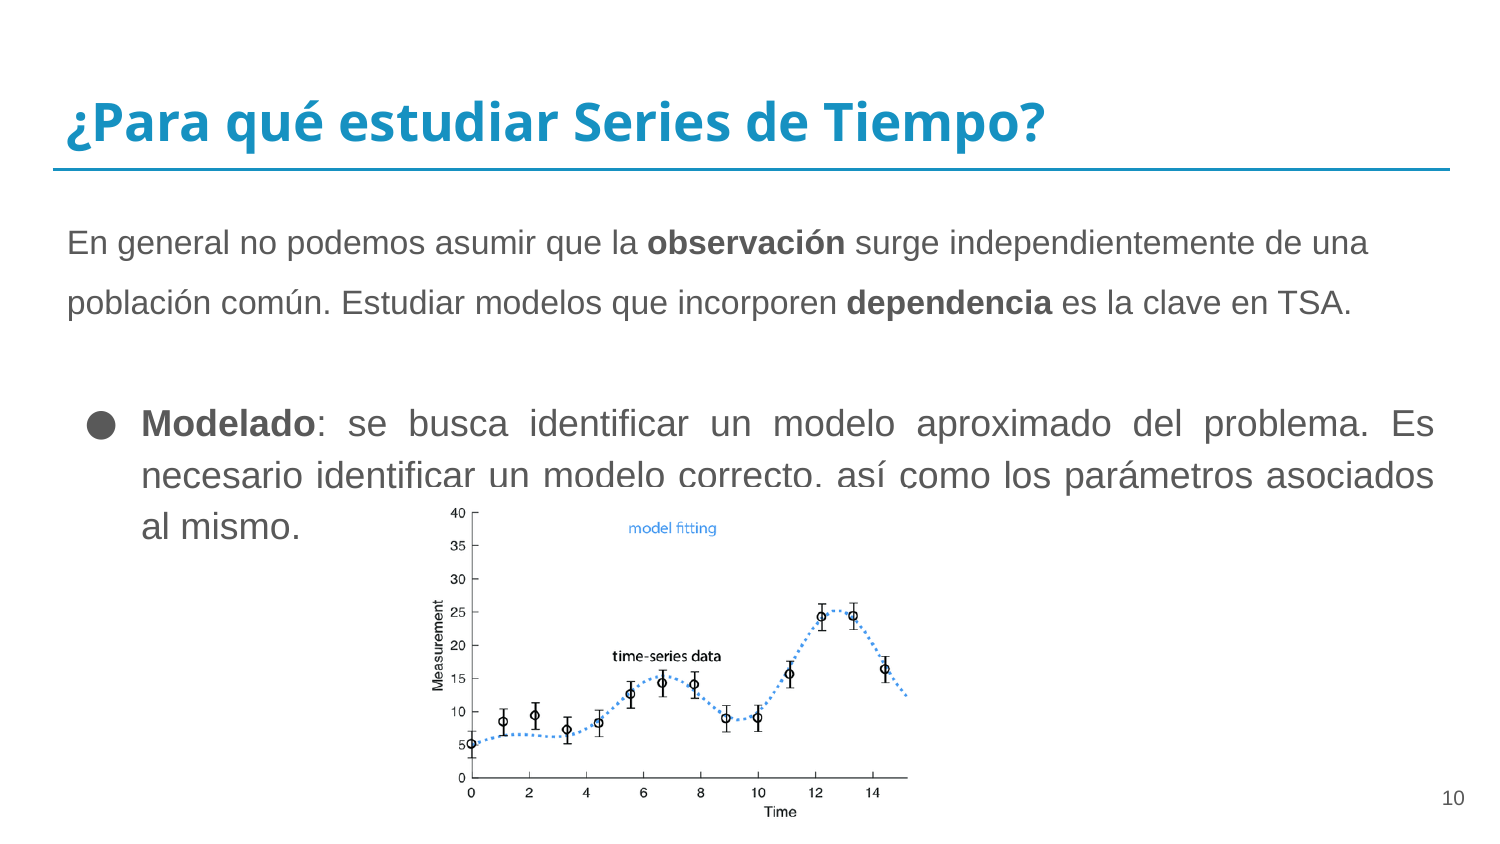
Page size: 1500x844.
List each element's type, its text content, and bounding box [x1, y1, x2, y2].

title ¿Para qué estudiar Series de Tiempo? [51, 72, 1449, 167]
list En general no podemos asumir que la observación surge independientemente de una población común. Estudiar modelos que incorporen dependencia es la clave en TSA. [51, 185, 1489, 382]
picture [424, 487, 908, 830]
text_box Modelado: se busca identificar un modelo aproximado del problema. Es necesario identificar un modelo correcto, así como los parámetros asociados al mismo. [51, 377, 1450, 614]
slide_number ‹#› [1389, 764, 1480, 830]
